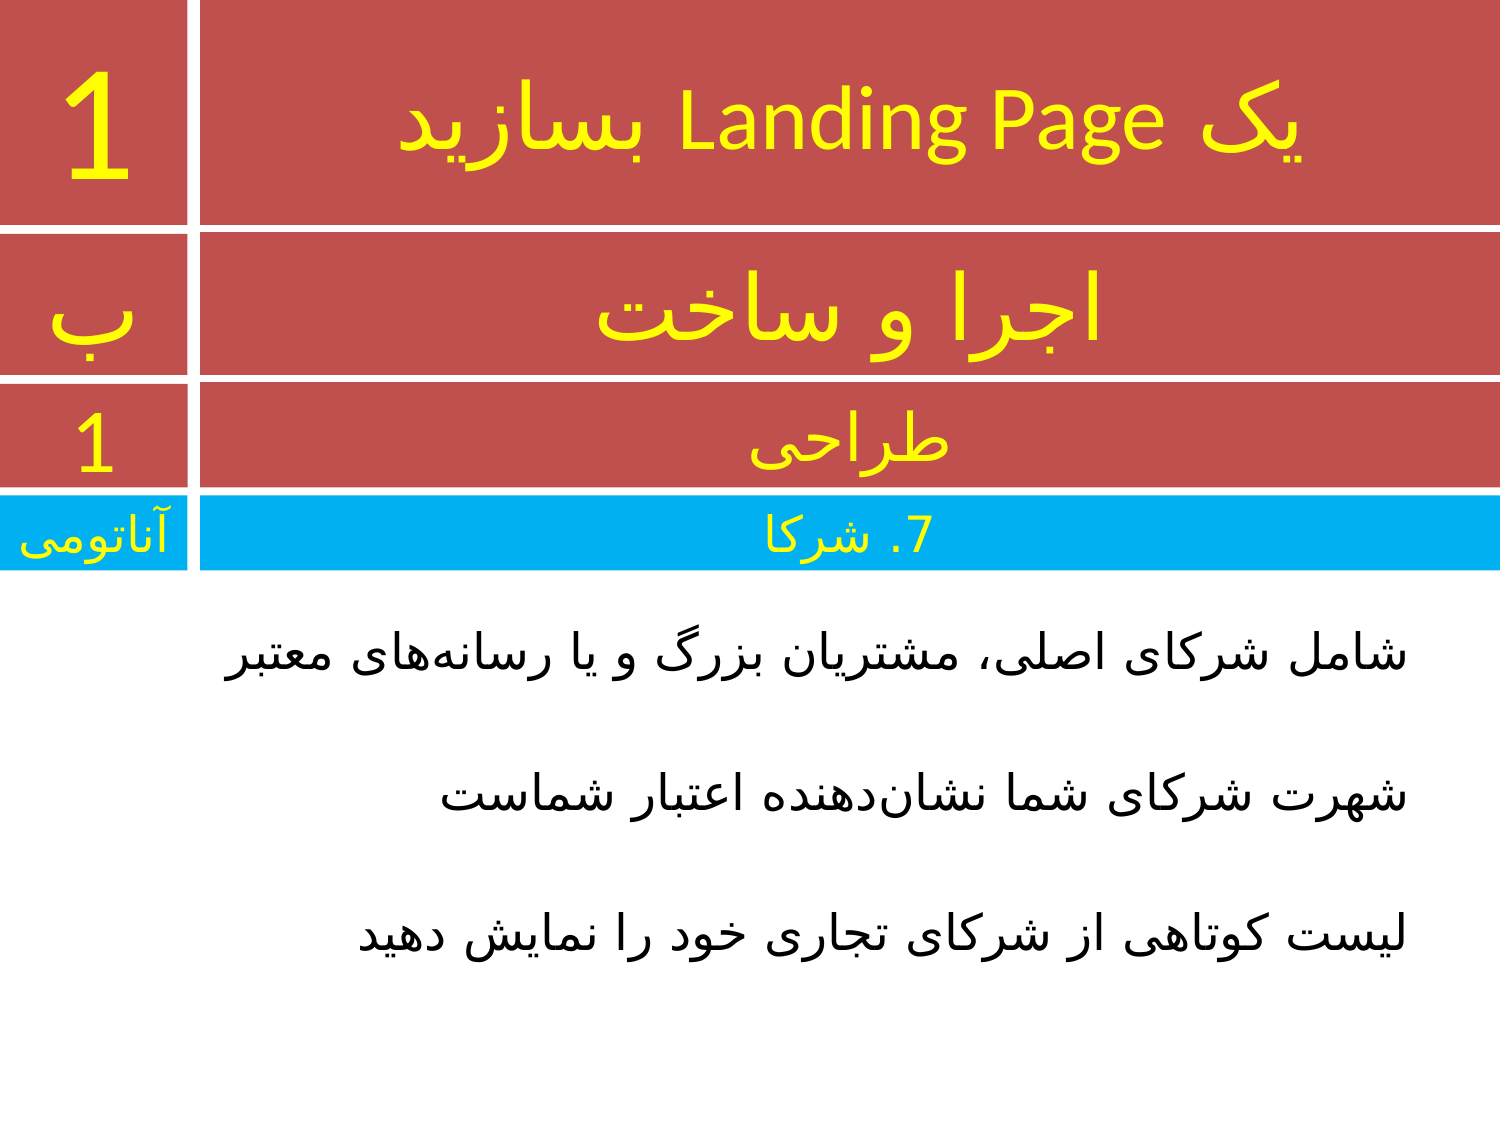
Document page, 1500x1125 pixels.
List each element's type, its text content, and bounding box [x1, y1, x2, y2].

list شامل شرکای اصلی، مشتریان بزرگ و یا رسانه‌های معتبر شهرت شرکای شما نشان‌دهنده اعتبار شماست لیست کوتاهی از شرکای تجاری خود را نمایش دهید [174, 612, 1425, 1050]
text_box ب [0, 231, 190, 378]
text_box 7. شرکا [197, 493, 1500, 573]
title یک Landing Page بسازید [200, 0, 1500, 225]
text_box آناتومی [0, 493, 190, 573]
text_box 1 [0, 381, 190, 490]
text_box 1 [0, 0, 190, 228]
text_box اجرا و ساخت [200, 232, 1500, 375]
text_box طراحی [200, 382, 1500, 488]
